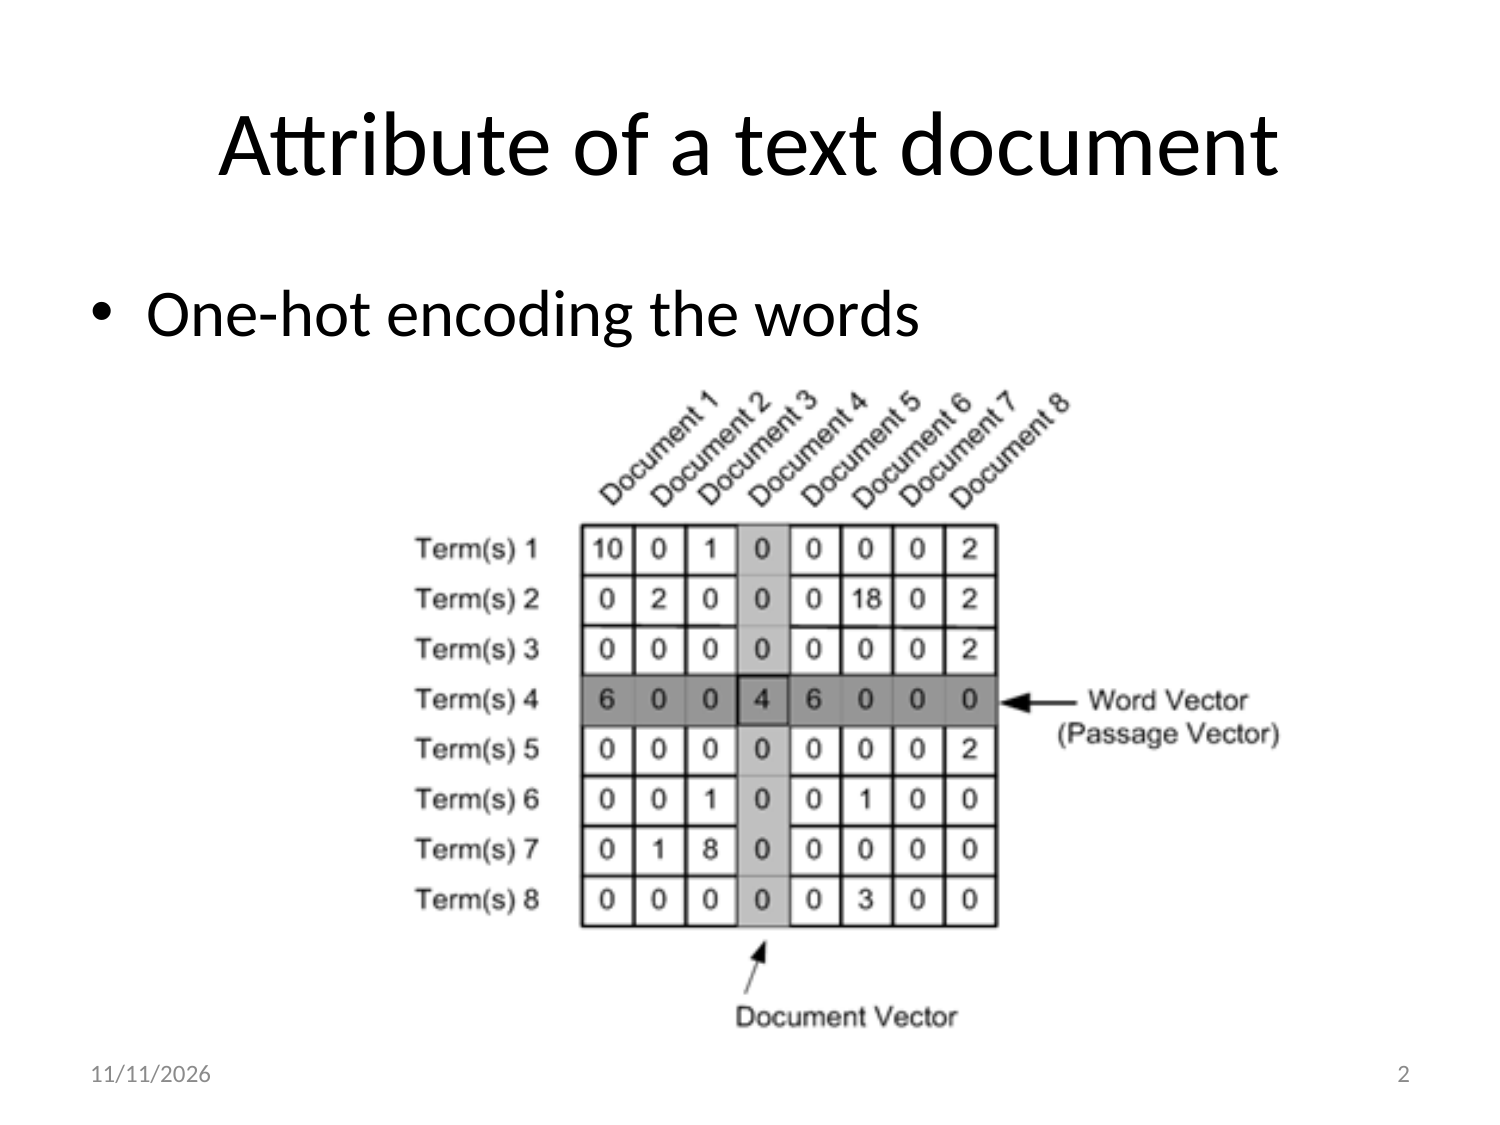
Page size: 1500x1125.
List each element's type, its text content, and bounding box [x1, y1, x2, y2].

list One-hot encoding the words [75, 262, 1425, 1005]
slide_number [75, 1042, 425, 1103]
title Attribute of a text document [75, 45, 1425, 233]
slide_number 2 [1074, 1042, 1425, 1103]
picture [402, 379, 1291, 1039]
